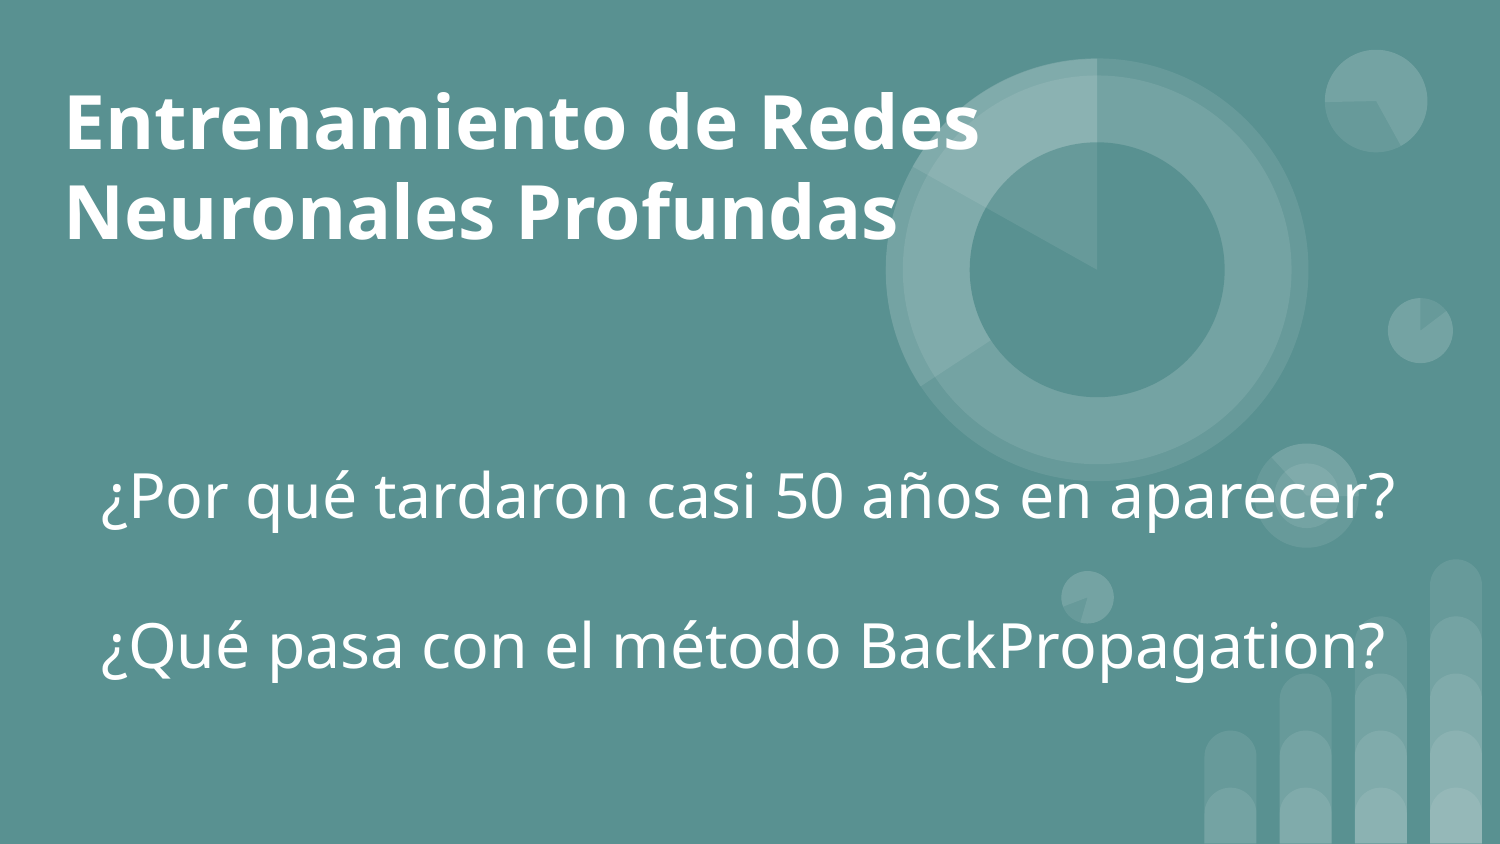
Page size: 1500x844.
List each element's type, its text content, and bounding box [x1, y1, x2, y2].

title Entrenamiento de Redes Neuronales Profundas [48, 37, 1443, 292]
subtitle ¿Por qué tardaron casi 50 años en aparecer? ¿Qué pasa con el método BackPropagation? [86, 291, 1455, 797]
